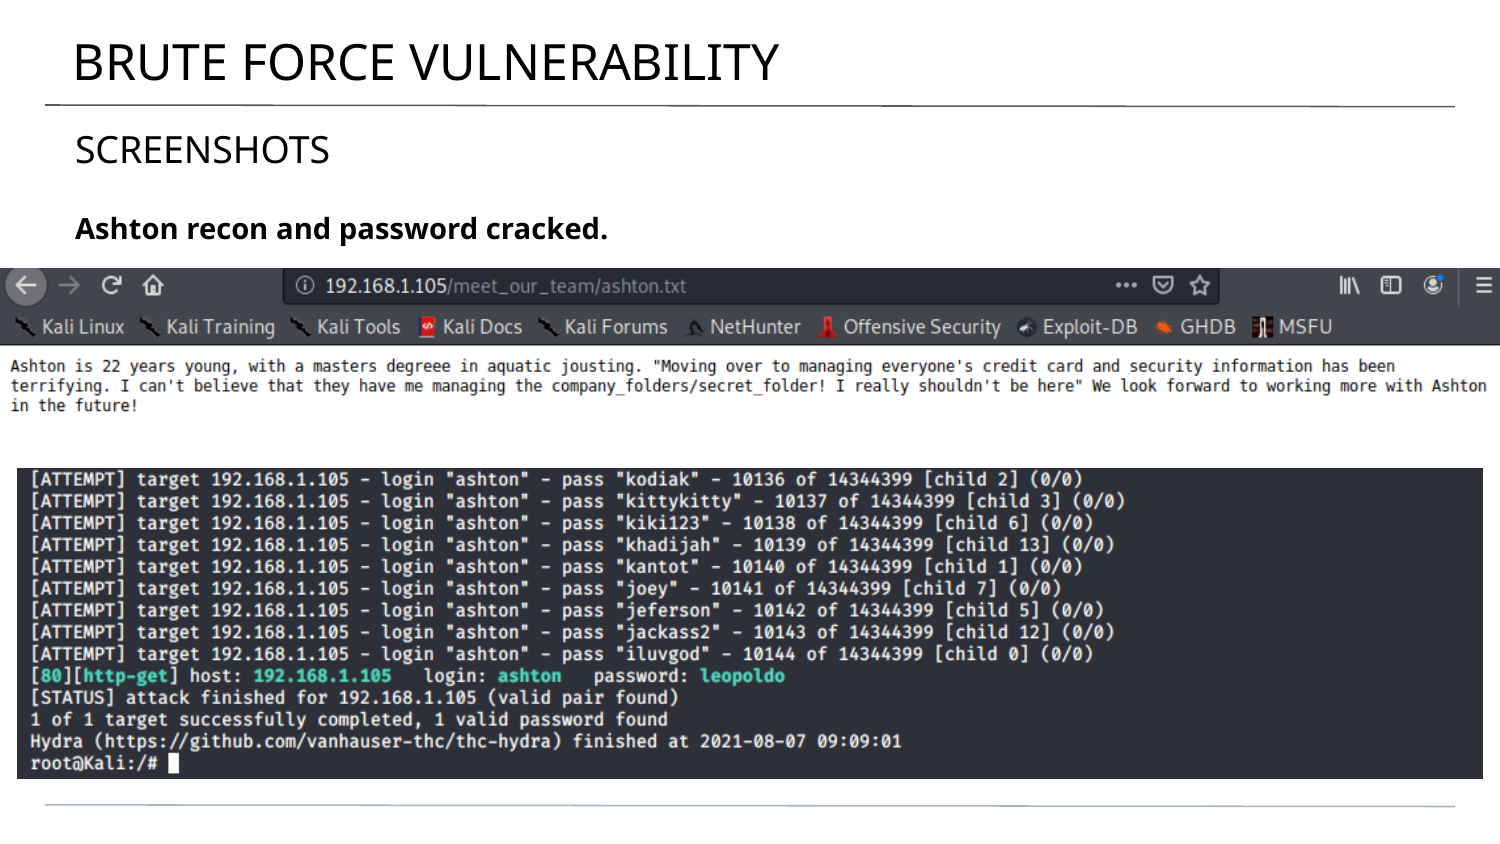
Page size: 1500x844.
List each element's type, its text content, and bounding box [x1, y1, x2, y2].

picture [17, 468, 1483, 780]
list Ashton recon and password cracked. [0, 420, 1500, 799]
title BRUTE FORCE VULNERABILITY [0, 0, 1500, 88]
picture [0, 267, 1500, 414]
list Ashton recon and password cracked. [0, 210, 1500, 267]
subtitle SCREENSHOTS [0, 110, 1500, 171]
